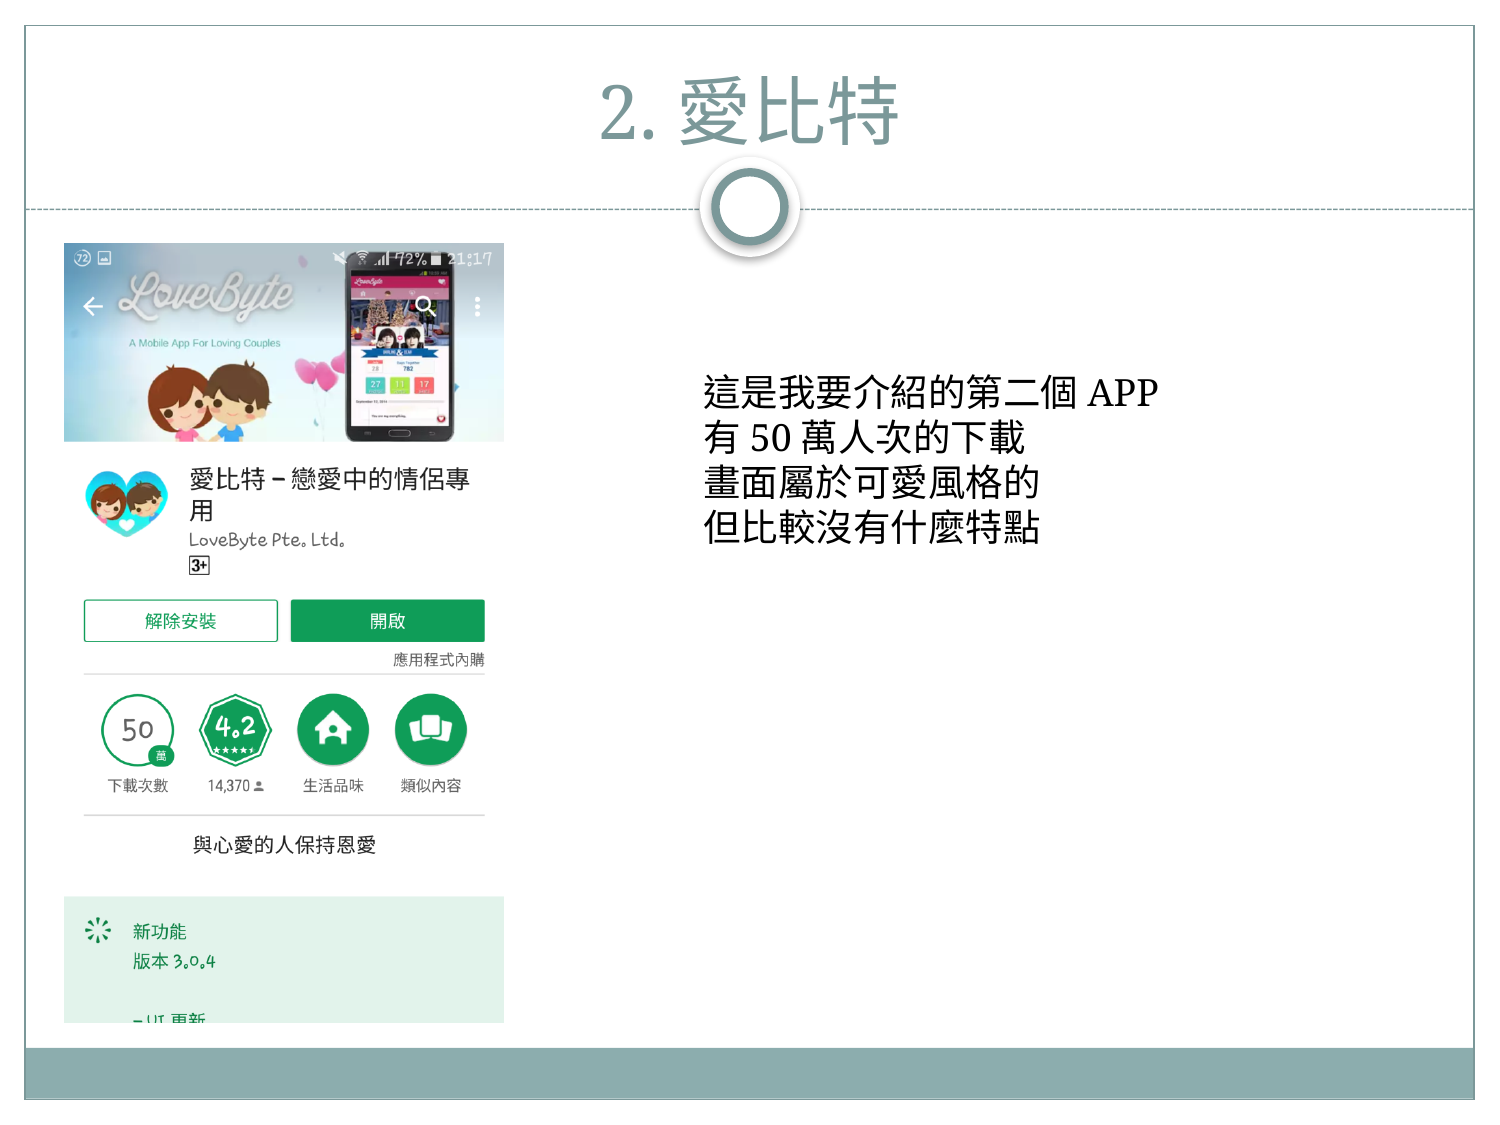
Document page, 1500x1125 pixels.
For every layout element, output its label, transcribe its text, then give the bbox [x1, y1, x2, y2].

title 2.愛比特 [49, 37, 1450, 162]
picture [64, 243, 504, 1023]
text_box 這是我要介紹的第二個APP 有50萬人次的下載 畫面屬於可愛風格的 但比較沒有什麼特點 [688, 361, 1175, 557]
